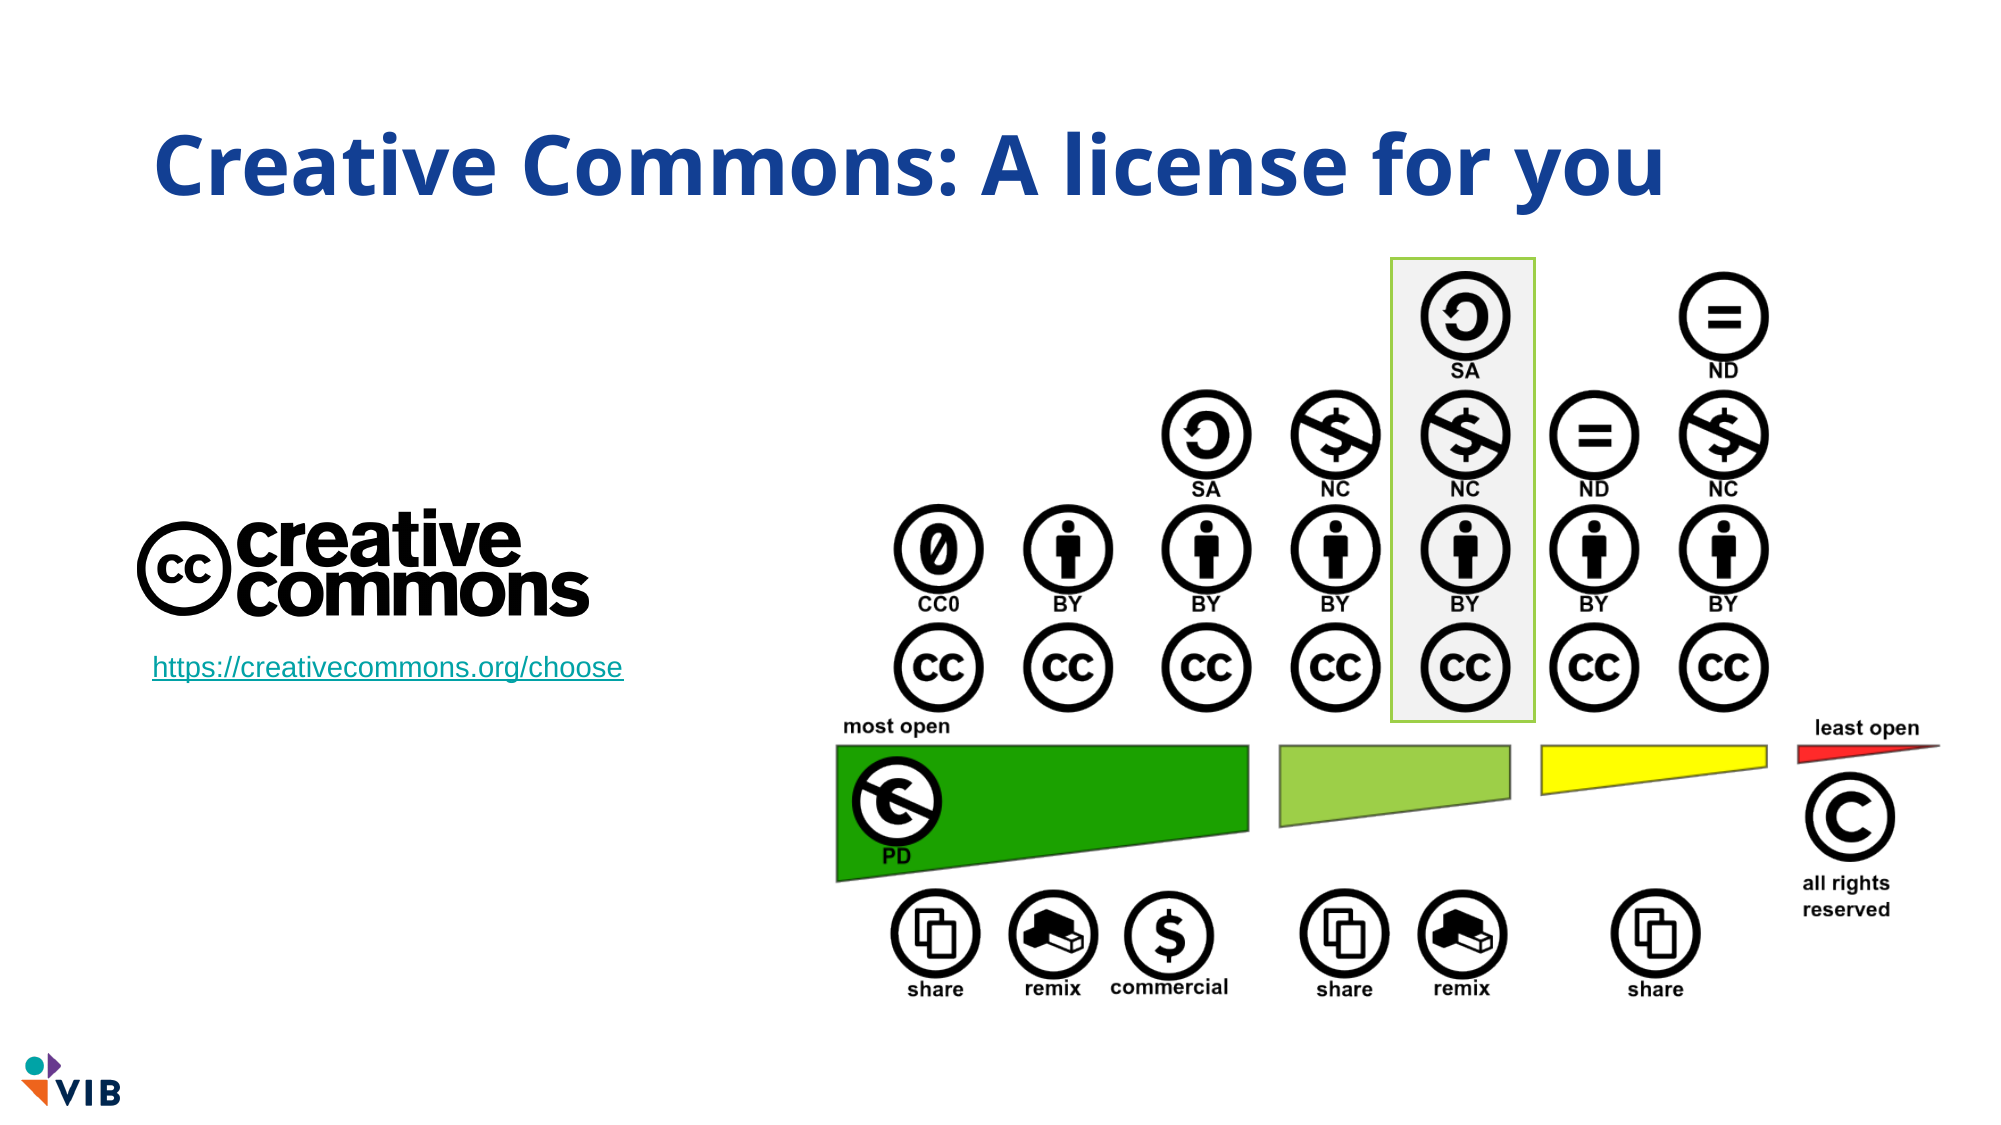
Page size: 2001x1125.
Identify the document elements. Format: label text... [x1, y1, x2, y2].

picture [825, 270, 1950, 1012]
picture [21, 1053, 120, 1106]
title Creative Commons: A license for you [137, 59, 1863, 278]
text_box https://creativecommons.org/choose [137, 640, 825, 761]
picture [136, 507, 589, 618]
